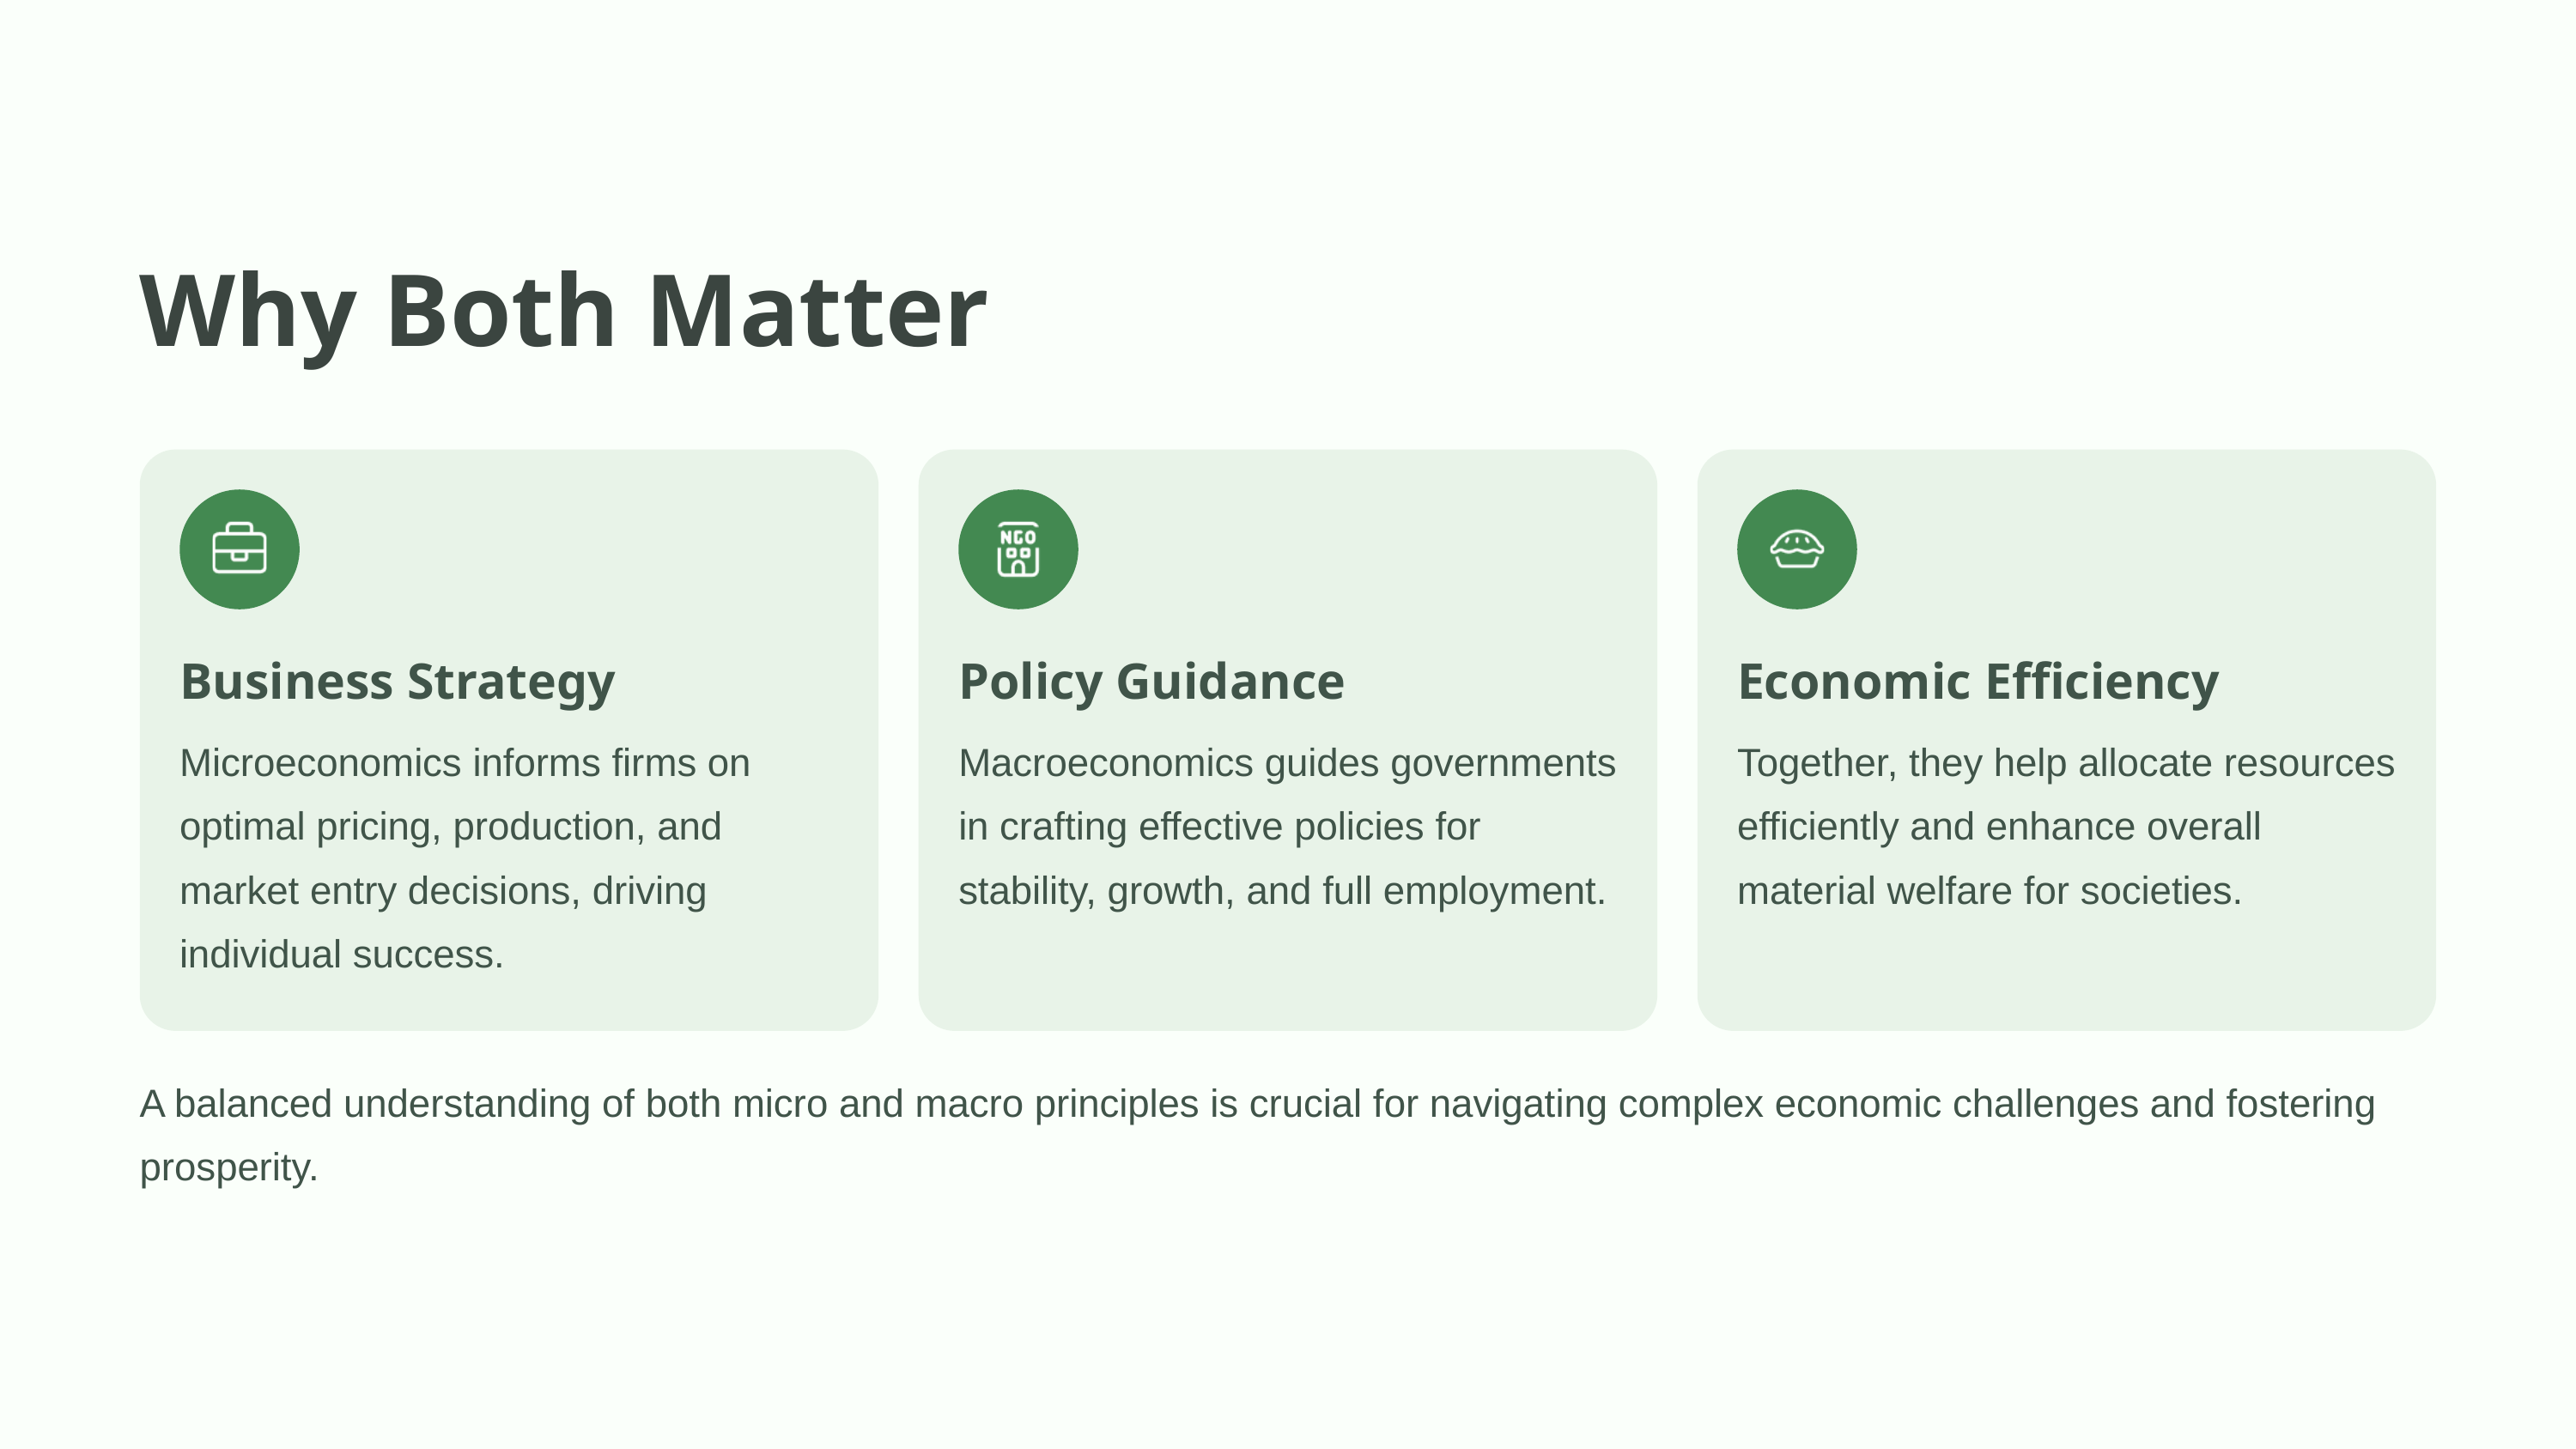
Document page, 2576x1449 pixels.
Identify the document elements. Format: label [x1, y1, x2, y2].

text_box [991, 515, 1046, 584]
text_box [179, 488, 301, 609]
text_box [1736, 488, 1857, 609]
text_box [139, 449, 879, 1032]
text_box [0, 0, 2576, 1449]
text_box [1697, 449, 2437, 1032]
text_box [957, 488, 1079, 609]
text_box [212, 515, 267, 584]
text_box [918, 449, 1658, 1032]
text_box [1770, 515, 1825, 584]
